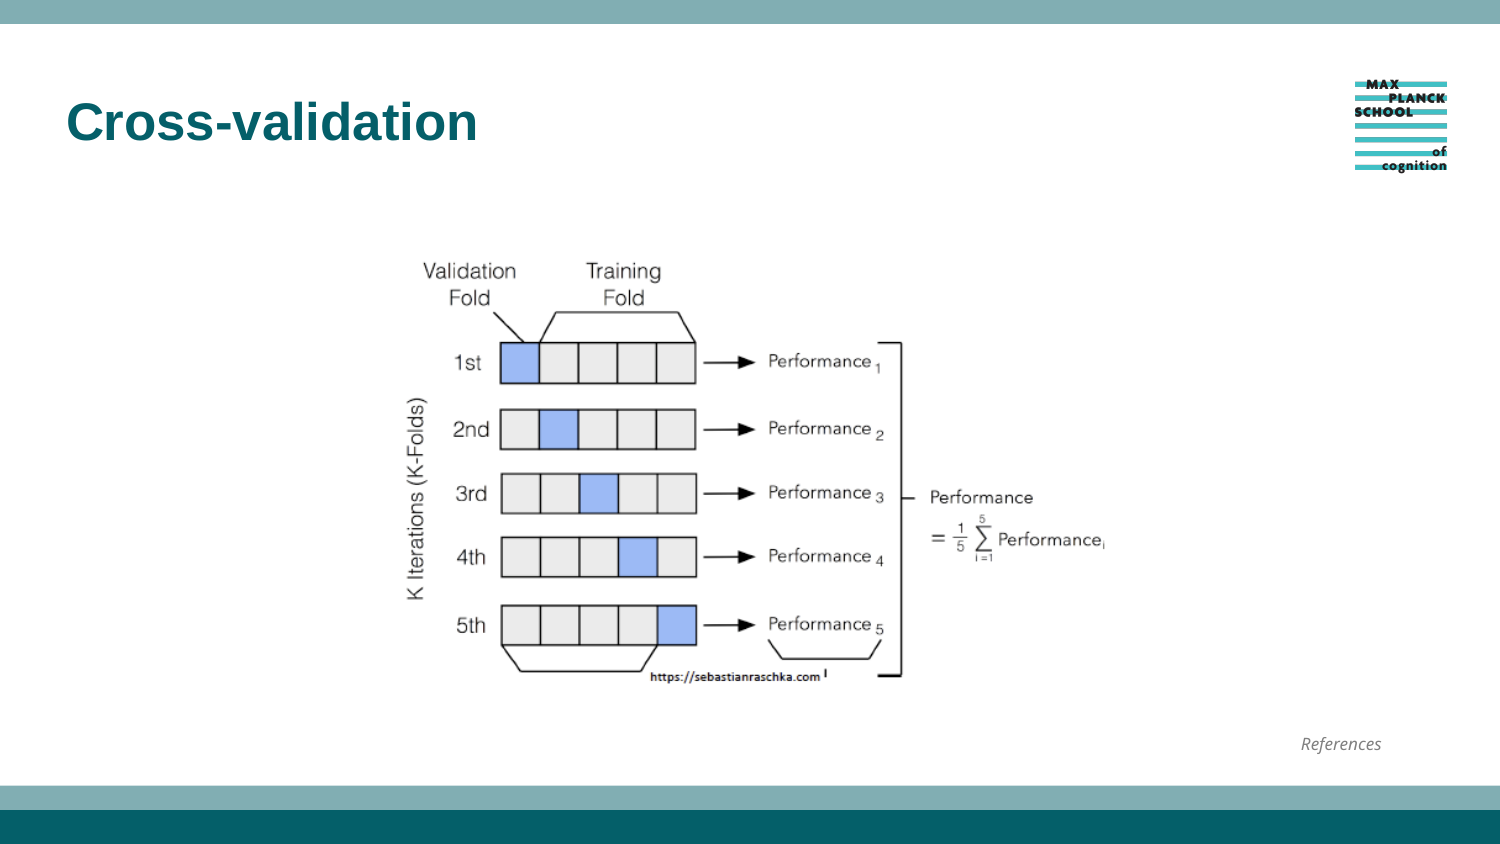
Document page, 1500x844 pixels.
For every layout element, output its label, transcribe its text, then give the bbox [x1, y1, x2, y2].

picture [382, 252, 1118, 686]
title Cross-validation [51, 72, 1449, 167]
